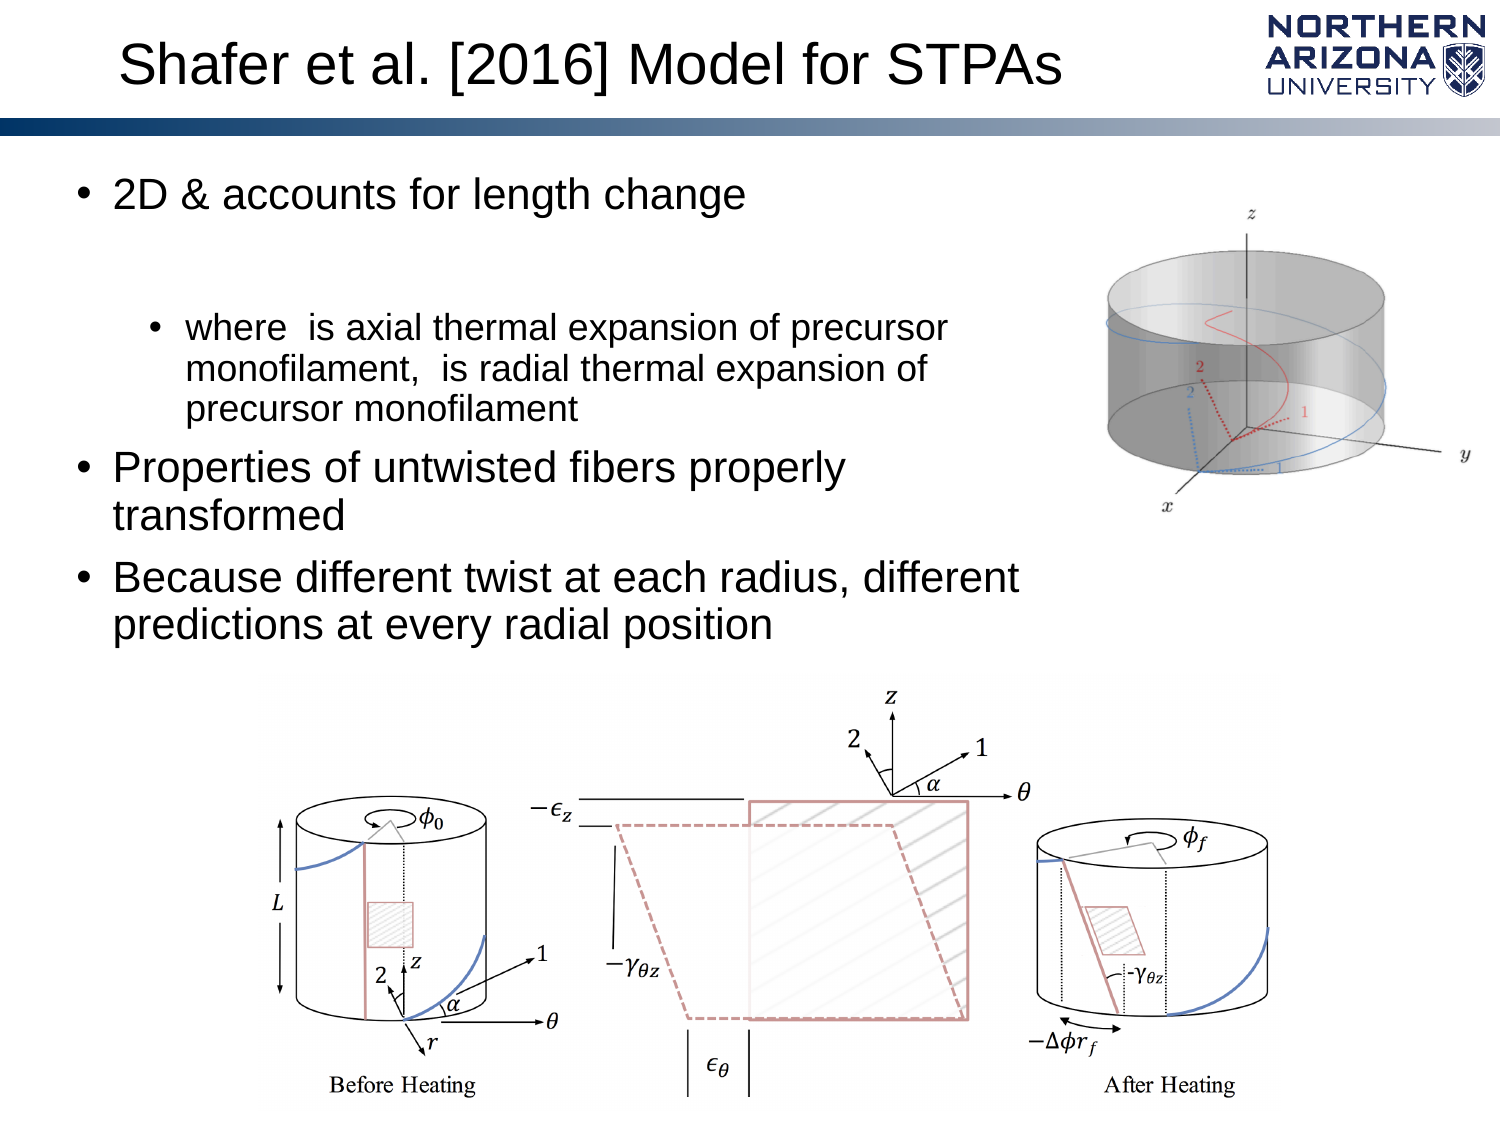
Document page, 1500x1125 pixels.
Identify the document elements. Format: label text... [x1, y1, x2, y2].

picture [187, 673, 1281, 1111]
title Shafer et al. [2016] Model for STPAs [103, 21, 1397, 110]
picture [1102, 197, 1479, 528]
picture [1265, 15, 1485, 97]
